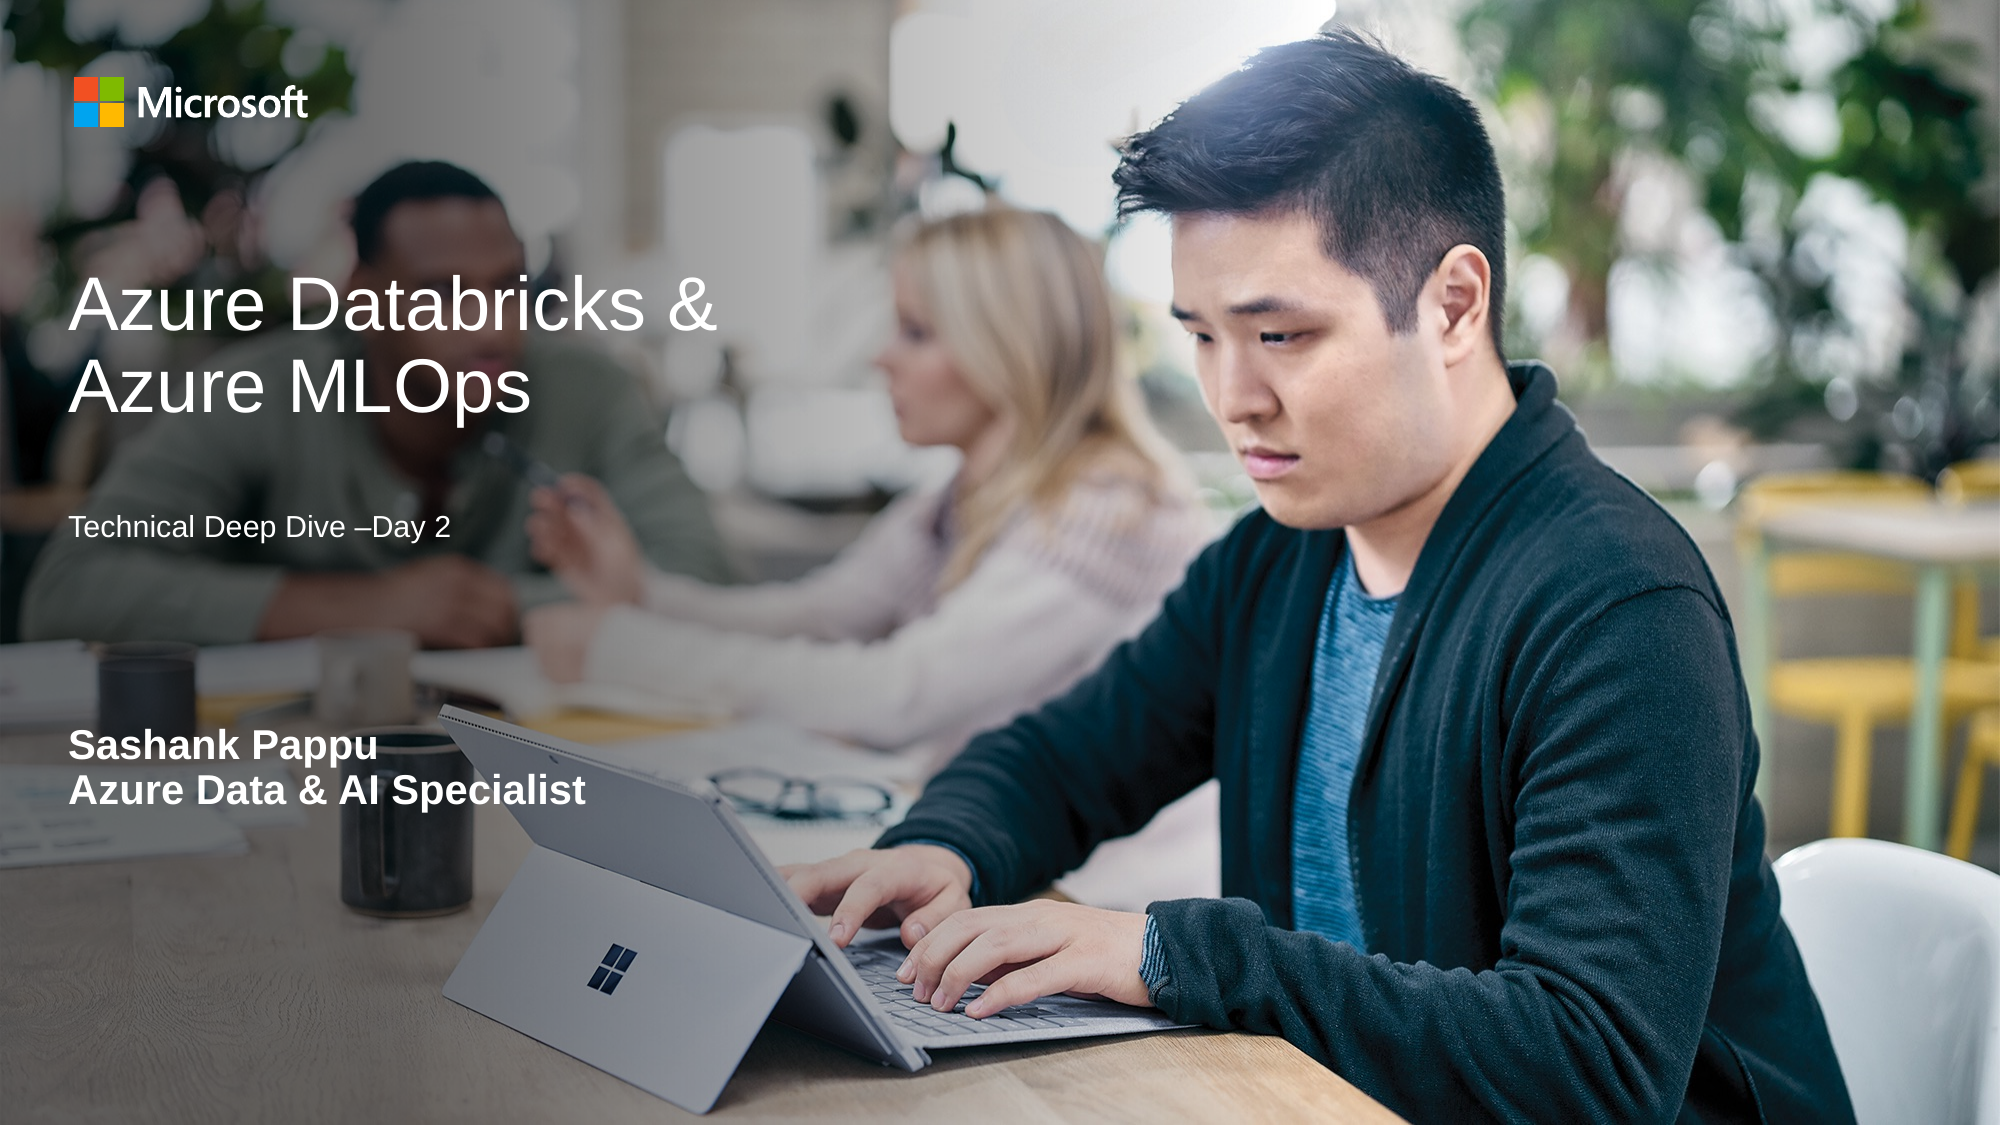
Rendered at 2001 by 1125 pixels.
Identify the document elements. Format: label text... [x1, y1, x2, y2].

title Azure Databricks & Azure MLOps Technical Deep Dive –Day 2 [44, 249, 1118, 625]
picture [0, 0, 2000, 1125]
list Sashank Pappu Azure Data & AI Specialist [44, 706, 1118, 1001]
